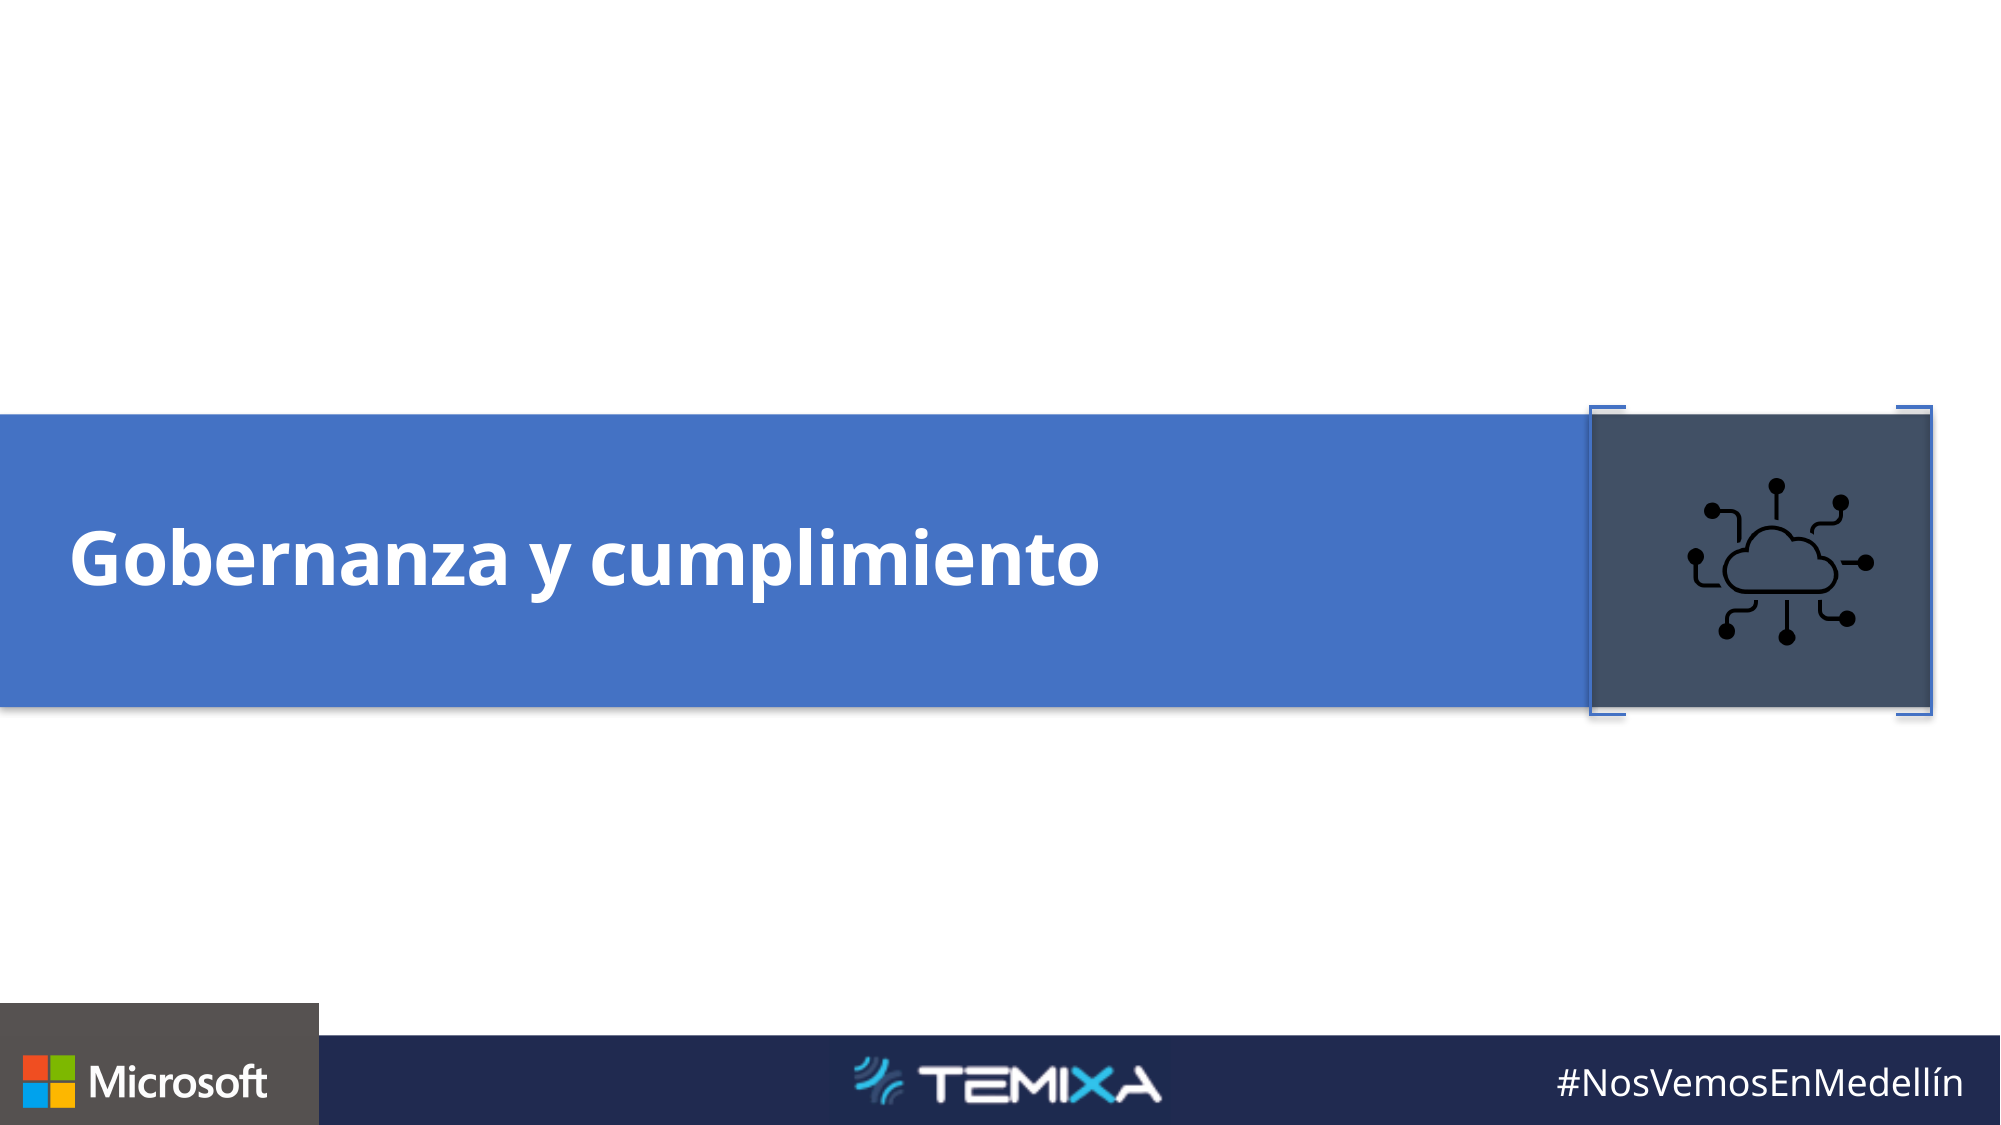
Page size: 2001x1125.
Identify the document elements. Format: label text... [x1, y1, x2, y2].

picture [0, 1003, 319, 1125]
title Gobernanza y cumplimiento [68, 414, 1577, 708]
picture [1680, 463, 1880, 662]
picture [829, 1037, 1171, 1125]
